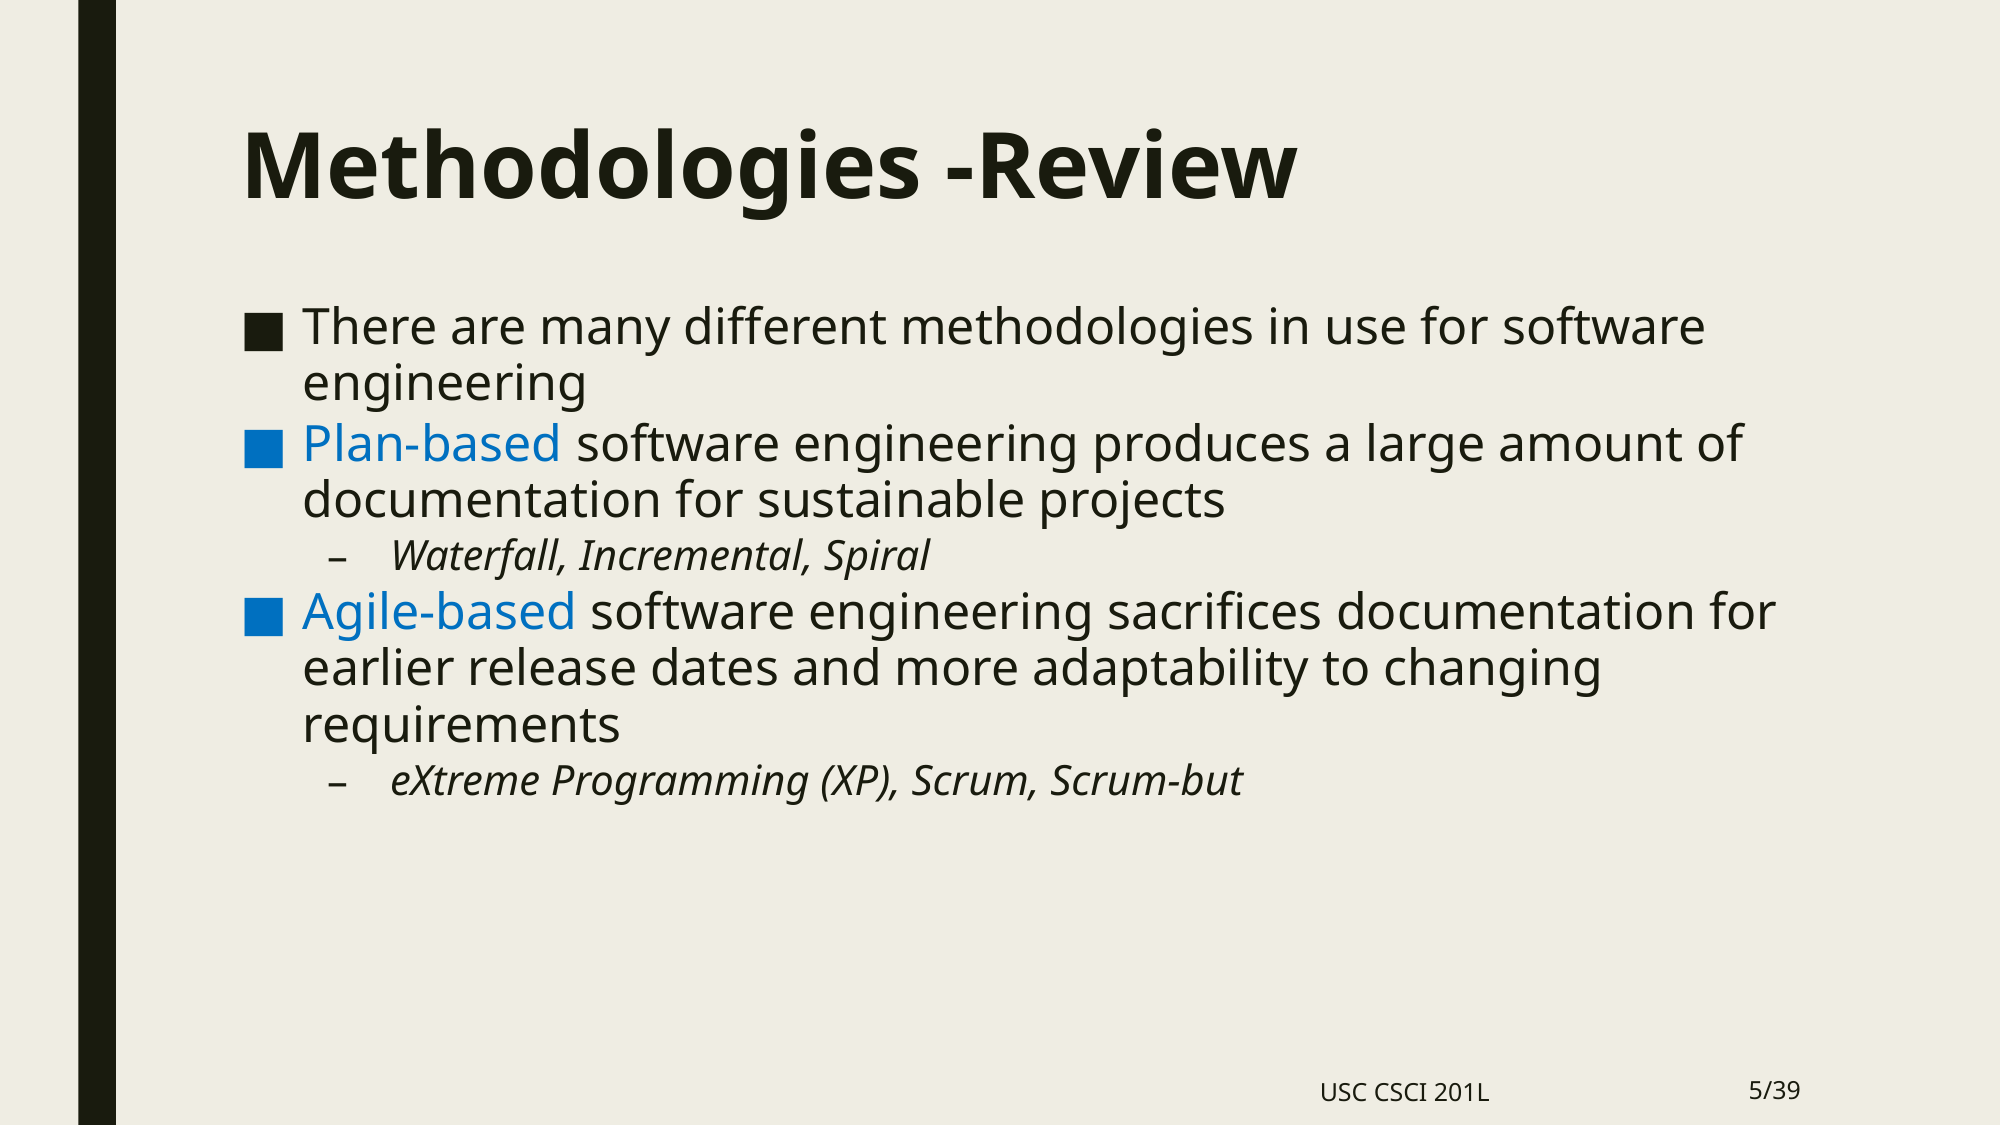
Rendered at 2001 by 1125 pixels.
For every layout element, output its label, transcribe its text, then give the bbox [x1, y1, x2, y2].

title Methodologies -Review [225, 112, 1800, 291]
slide_number 5/39 [1553, 1058, 1816, 1125]
list There are many different methodologies in use for software engineering Plan-based software engineering produces a large amount of documentation for sustainable projects Waterfall, Incremental, Spiral Agile-based software engineering sacrifices documentation for earlier release dates and more adaptability to changing requirements eXtreme Programming (XP), Scrum, Scrum-but [225, 291, 1800, 963]
footer USC CSCI 201L [474, 1058, 1505, 1125]
